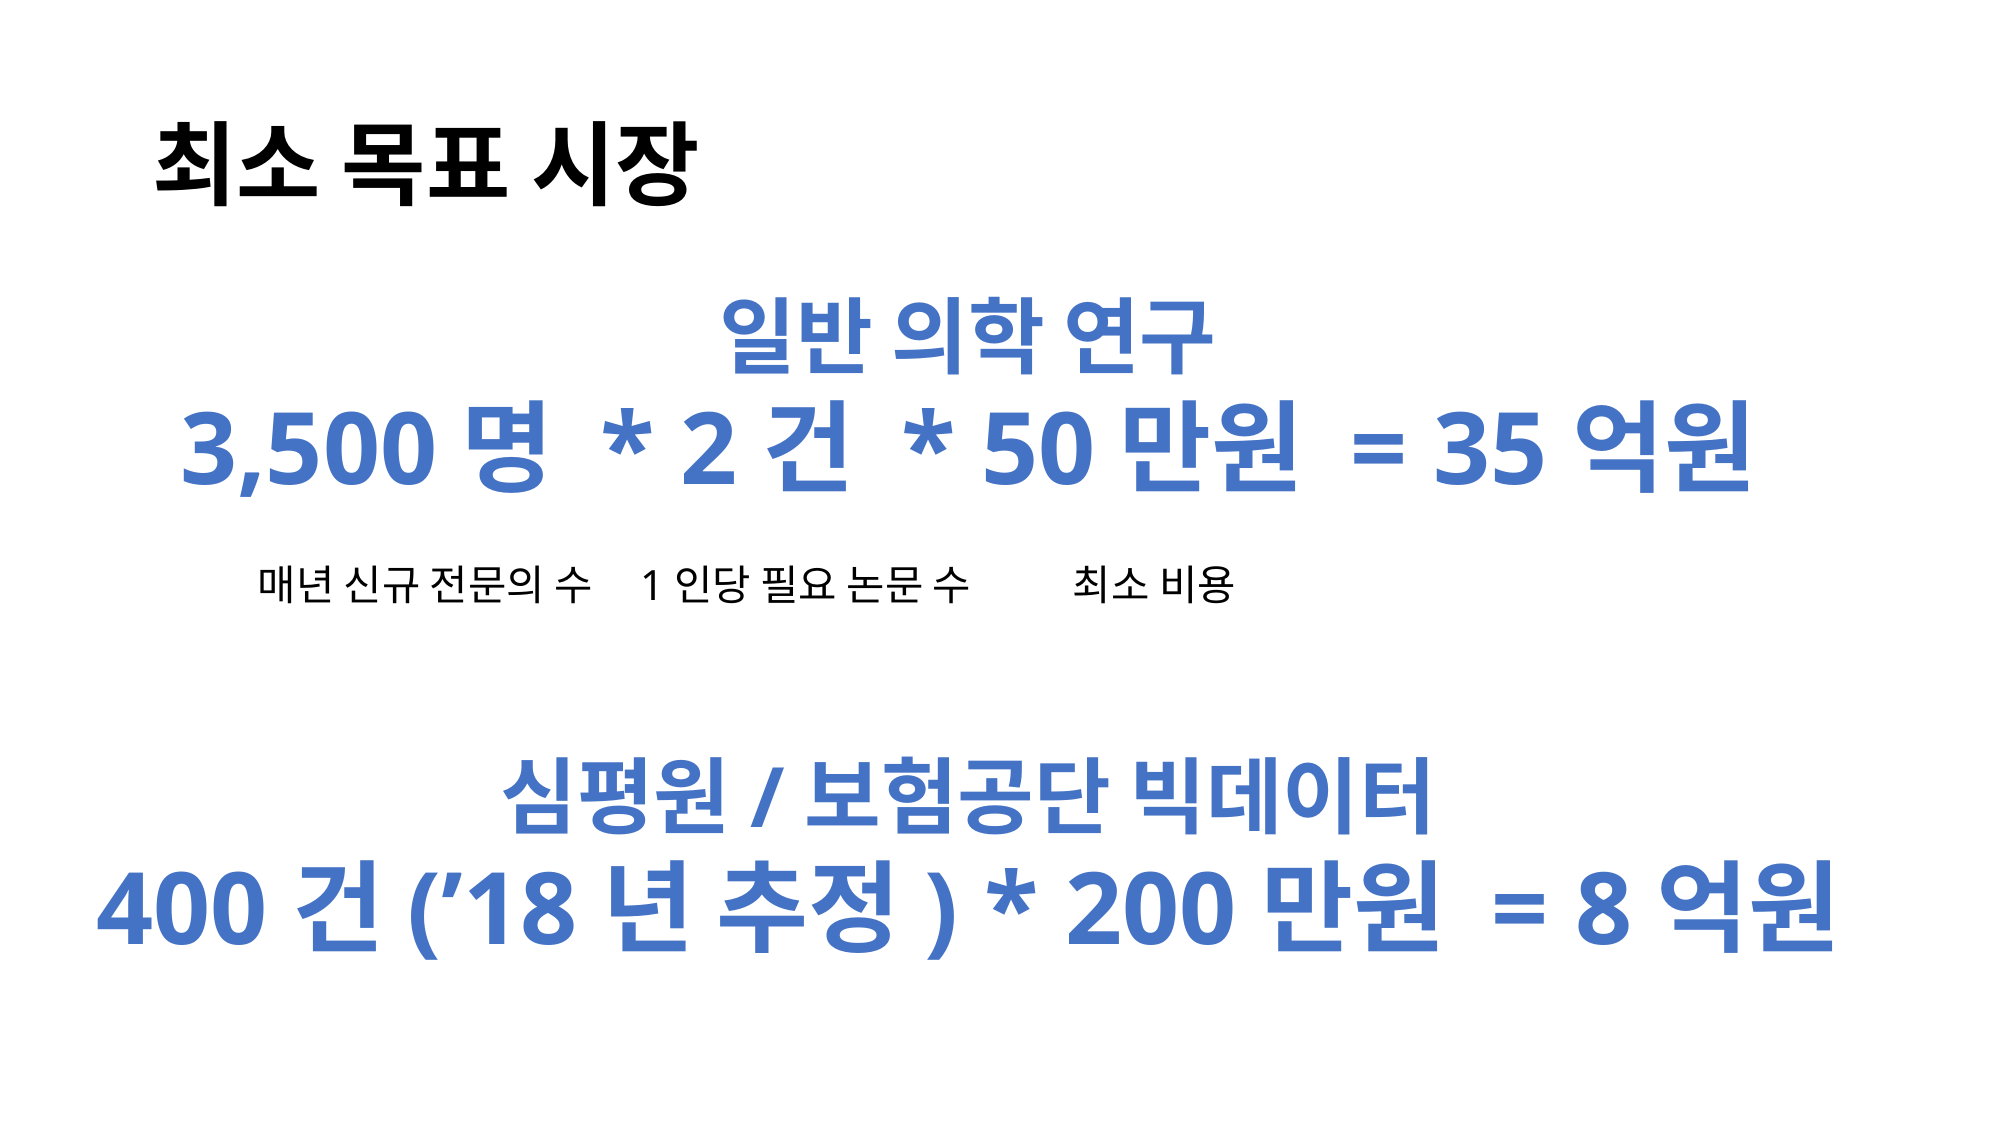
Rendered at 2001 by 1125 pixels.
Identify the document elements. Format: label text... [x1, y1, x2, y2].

text_box 매년 신규 전문의 수 1인당 필요 논문 수 최소 비용 [50, 551, 1444, 618]
text_box 일반 의학 연구 3,500명 * 2건 * 50만원 = 35억원 심평원/보험공단 빅데이터 400건(’18년 추정) * 200만원 = 8억원 [0, 277, 1954, 892]
text_box 최소 목표 시장 [137, 59, 1863, 277]
